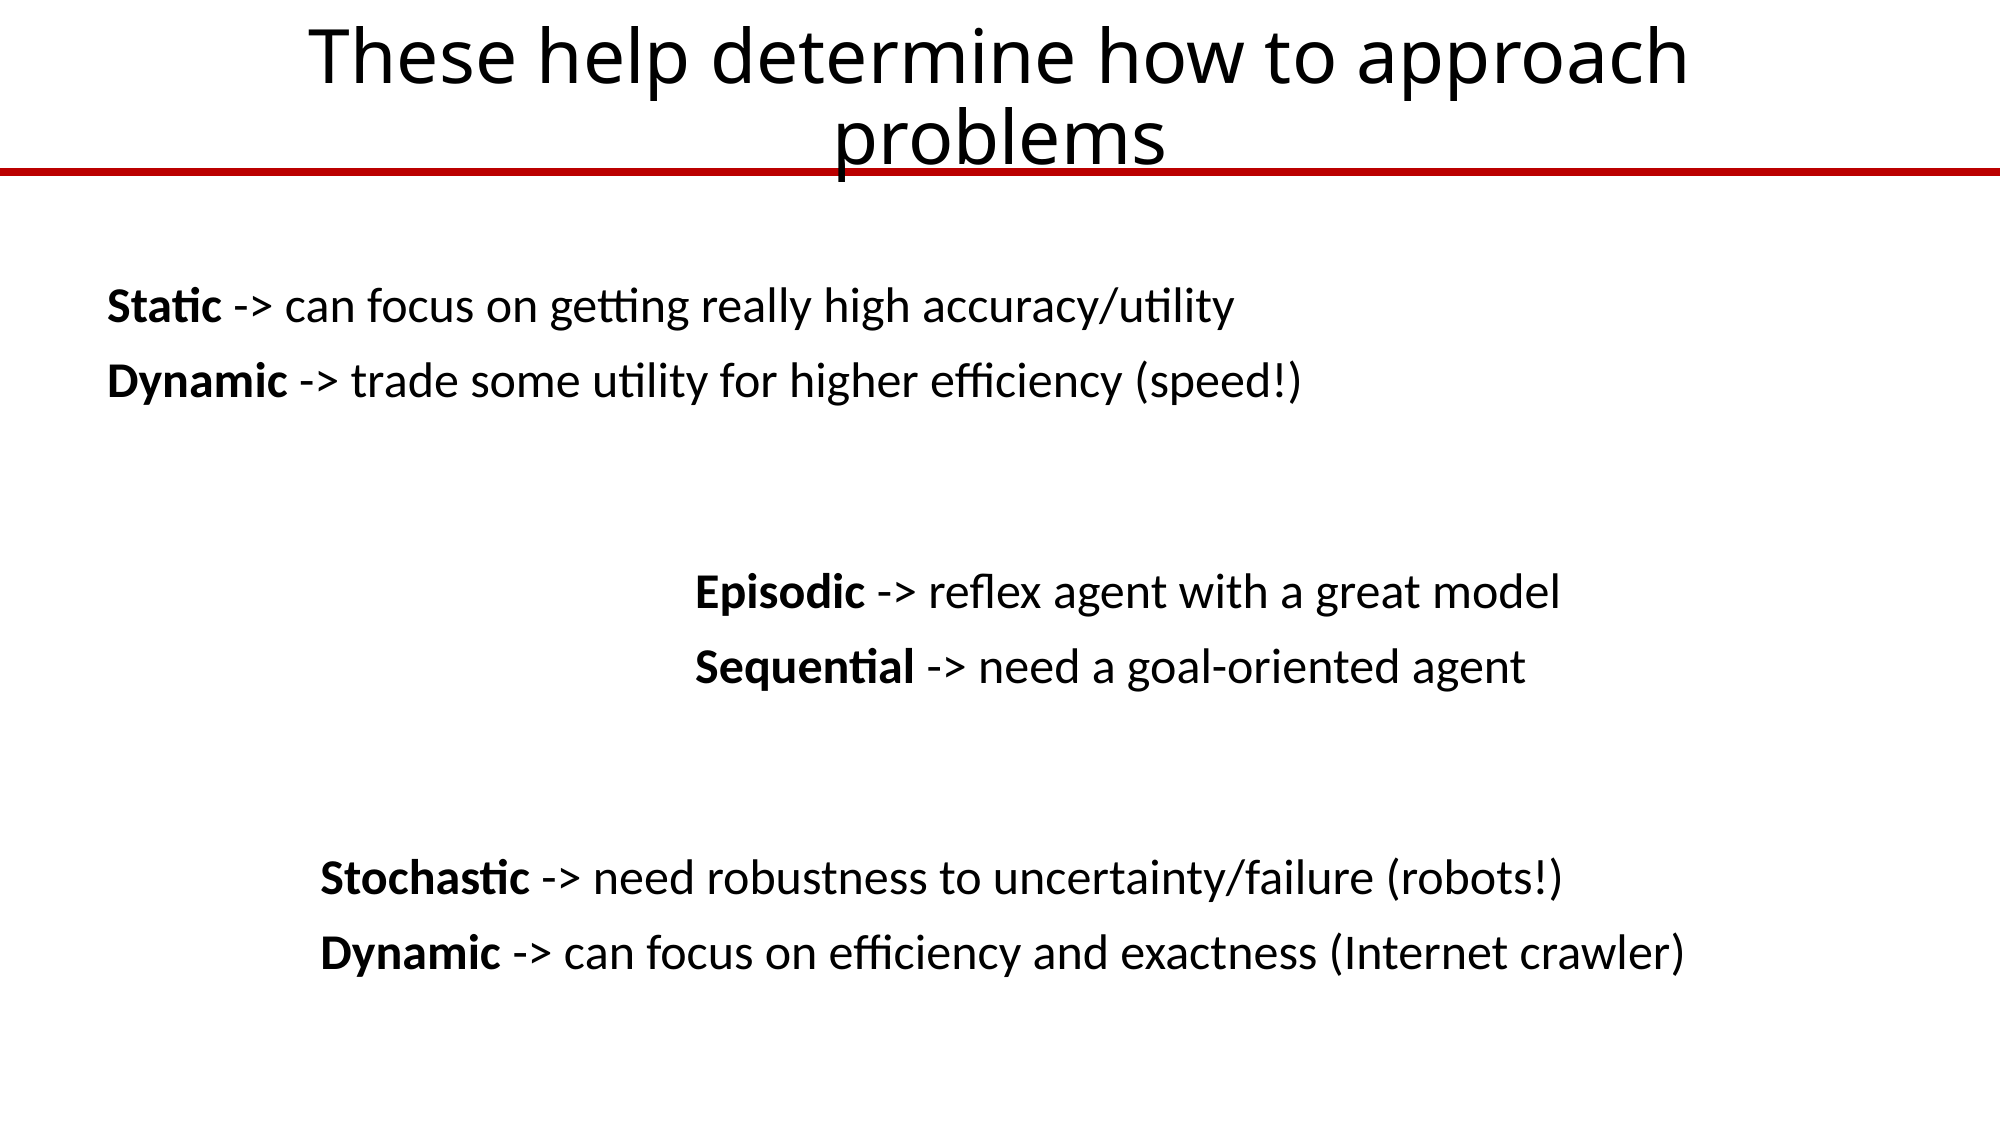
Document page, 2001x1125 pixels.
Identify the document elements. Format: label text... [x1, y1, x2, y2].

text_box Stochastic -> need robustness to uncertainty/failure (robots!) Dynamic -> can focus on efficiency and exactness (Internet crawler) [305, 843, 1944, 1009]
list Static -> can focus on getting really high accuracy/utility Dynamic -> trade some utility for higher efficiency (speed!) [92, 271, 1731, 437]
text_box Episodic -> reflex agent with a great model Sequential -> need a goal-oriented agent [680, 557, 1671, 723]
title These help determine how to approach problems [137, 50, 1863, 150]
